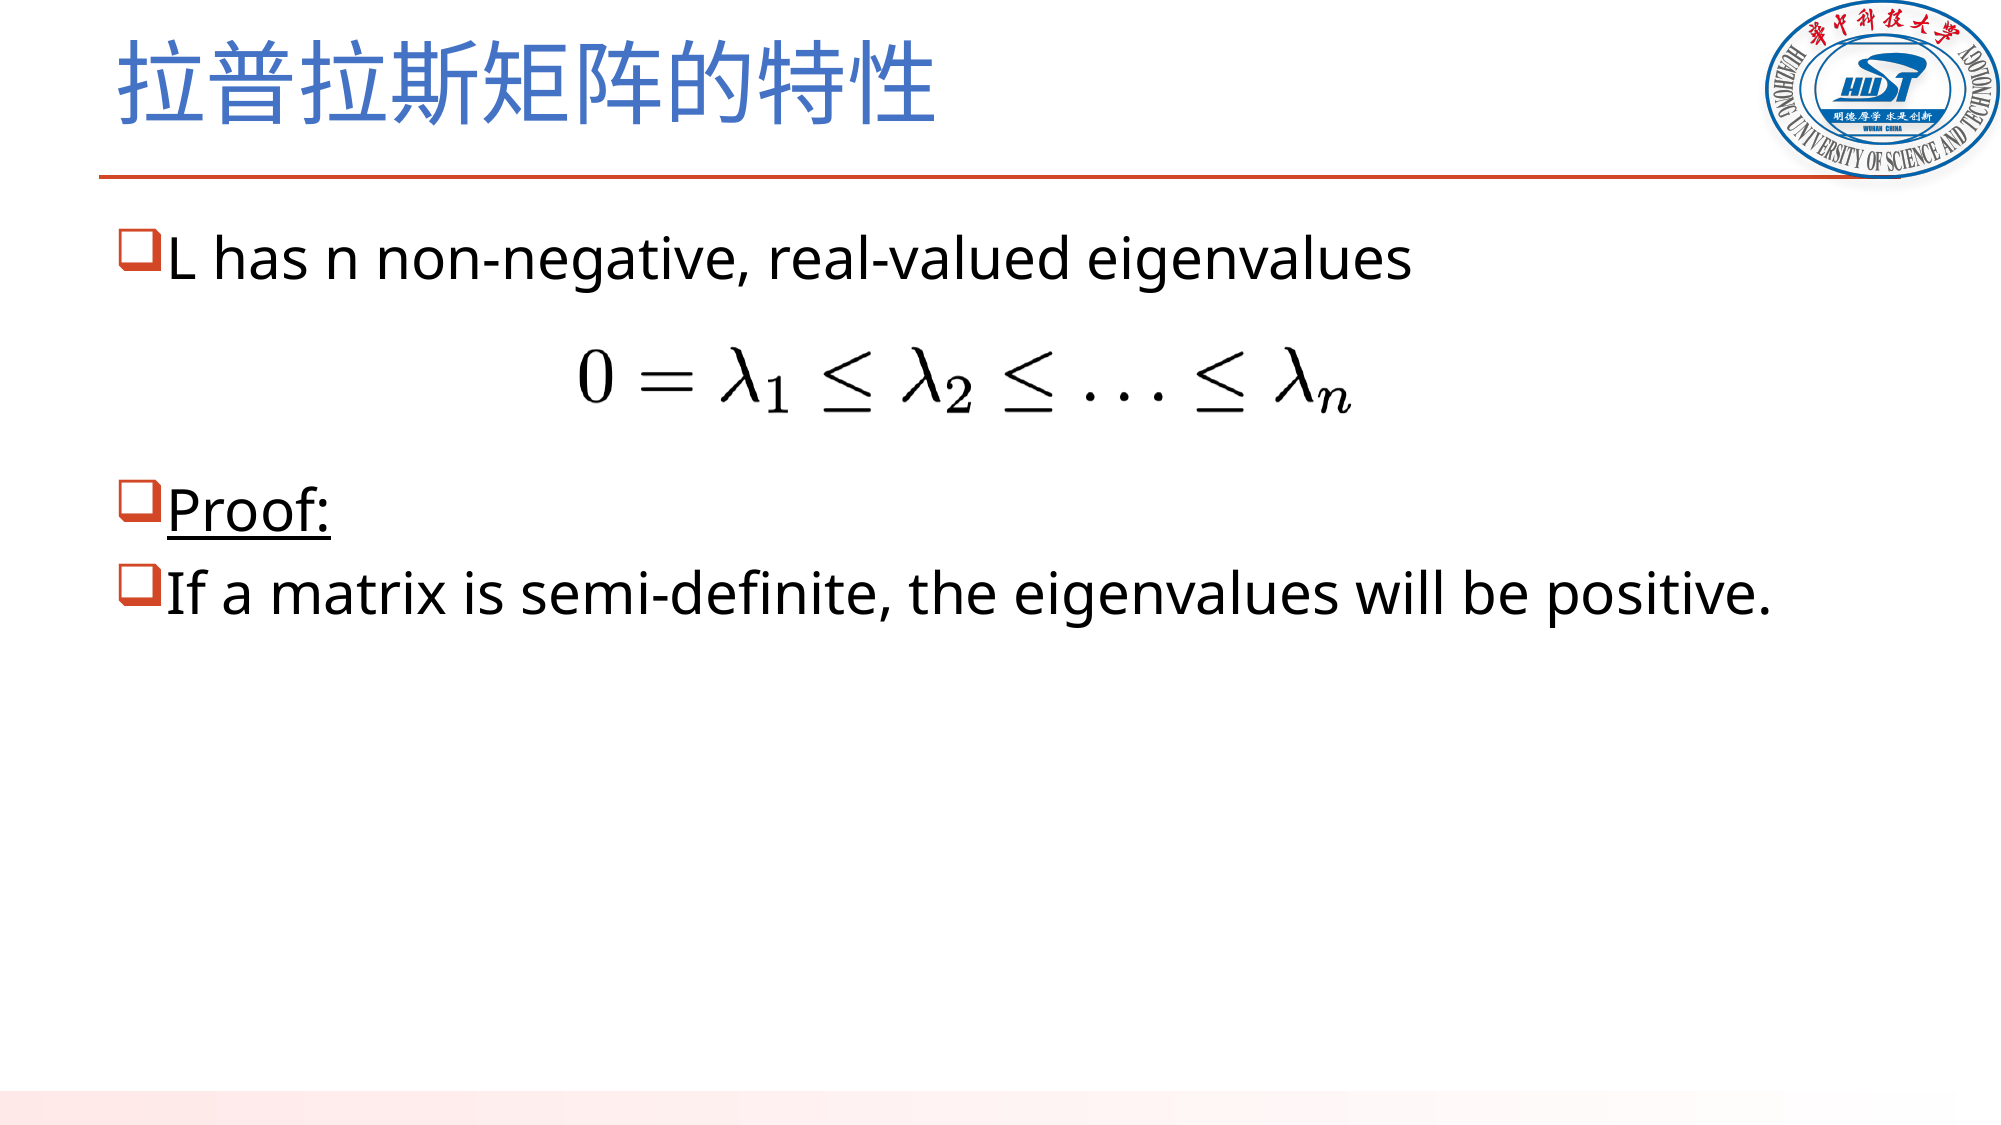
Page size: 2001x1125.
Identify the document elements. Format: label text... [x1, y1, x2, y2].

title 拉普拉斯矩阵的特性 [99, 0, 1825, 177]
picture [563, 324, 1360, 426]
list L has n non-negative, real-valued eigenvalues Proof: If a matrix is semi-definite, the eigenvalues will be positive. [99, 221, 1901, 1014]
picture [1765, 0, 2000, 179]
